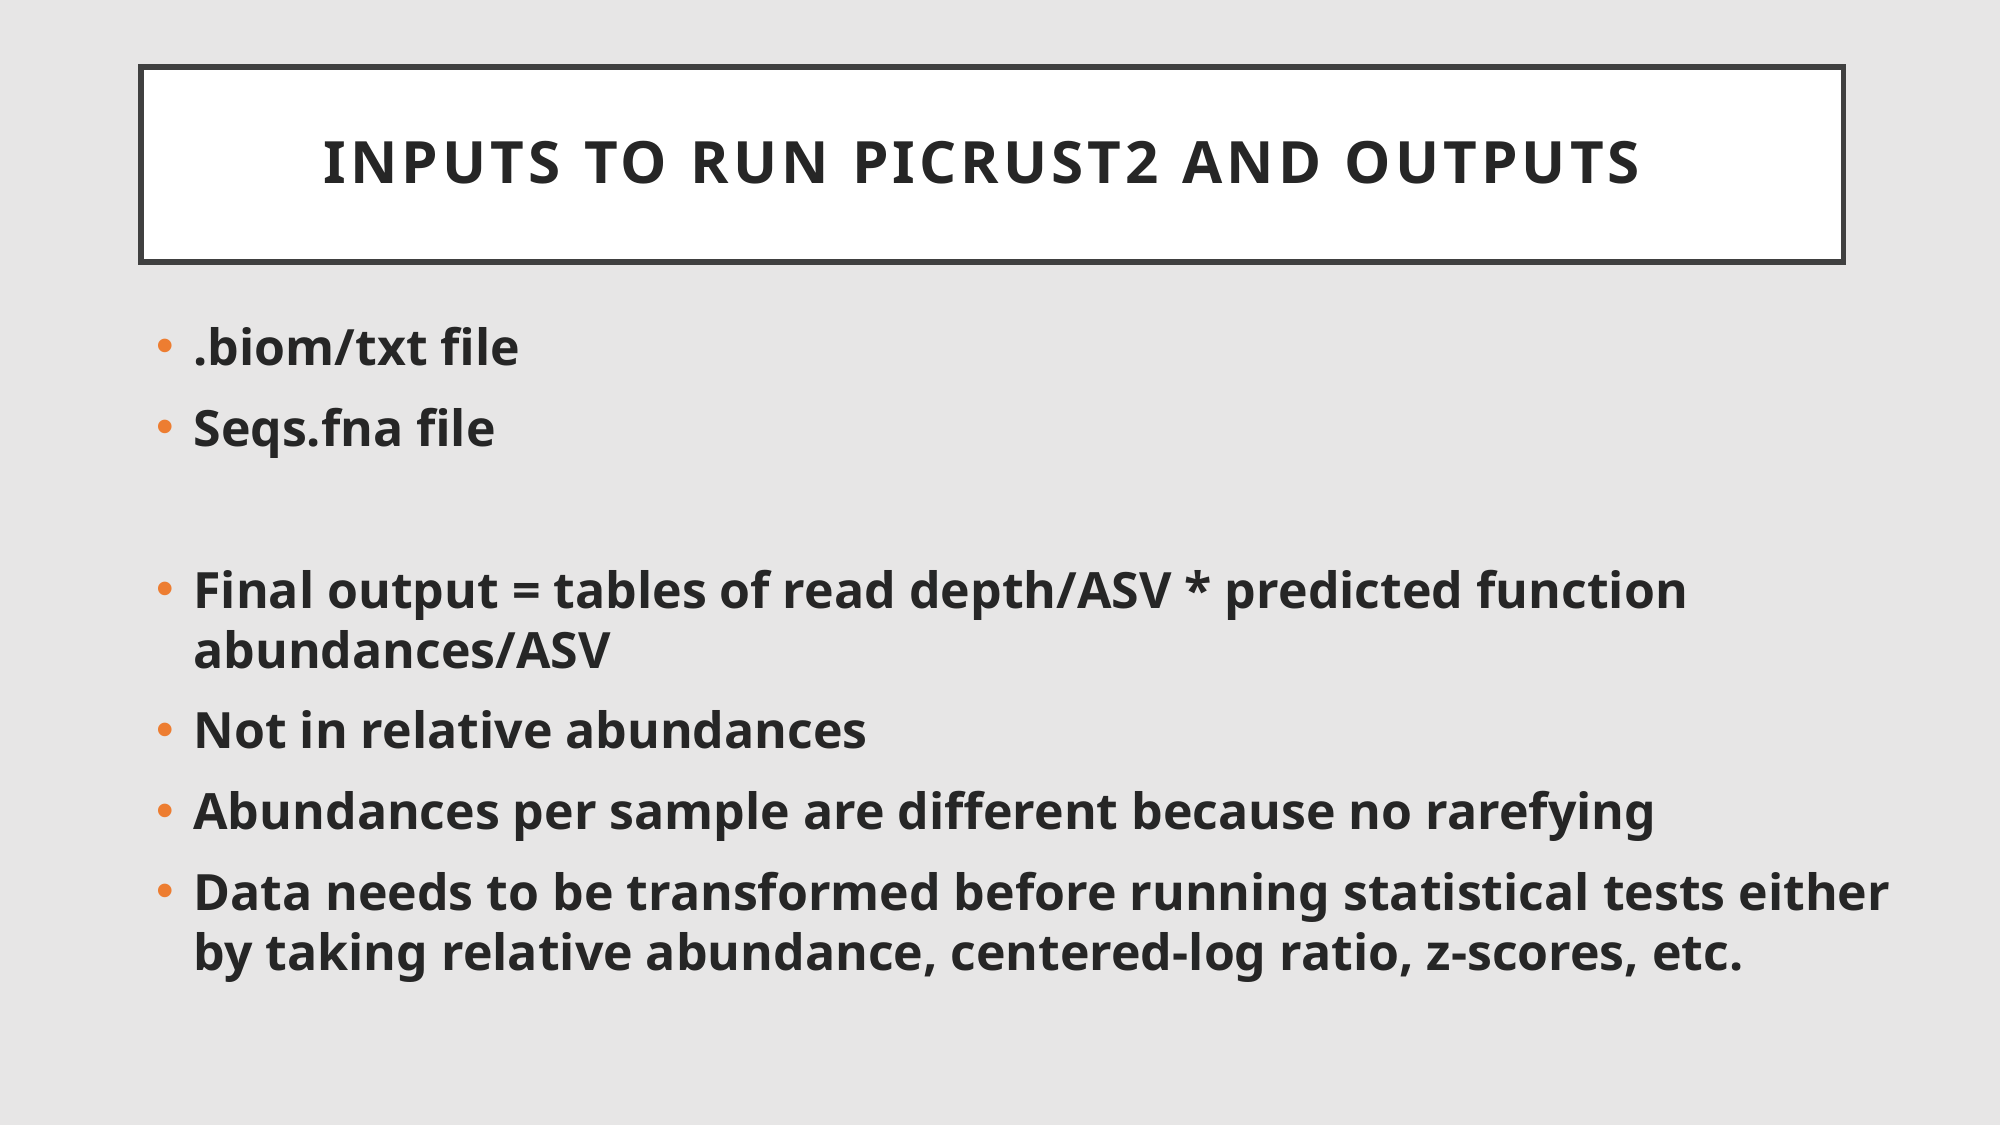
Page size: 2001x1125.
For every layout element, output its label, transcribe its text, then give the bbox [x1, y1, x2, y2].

title Inputs to run Picrust2 and Outputs [138, 64, 1846, 265]
list .biom/txt file Seqs.fna file Final output = tables of read depth/ASV * predicted function abundances/ASV Not in relative abundances Abundances per sample are different because no rarefying Data needs to be transformed before running statistical tests either by taking relative abundance, centered-log ratio, z-scores, etc. [141, 308, 1922, 817]
